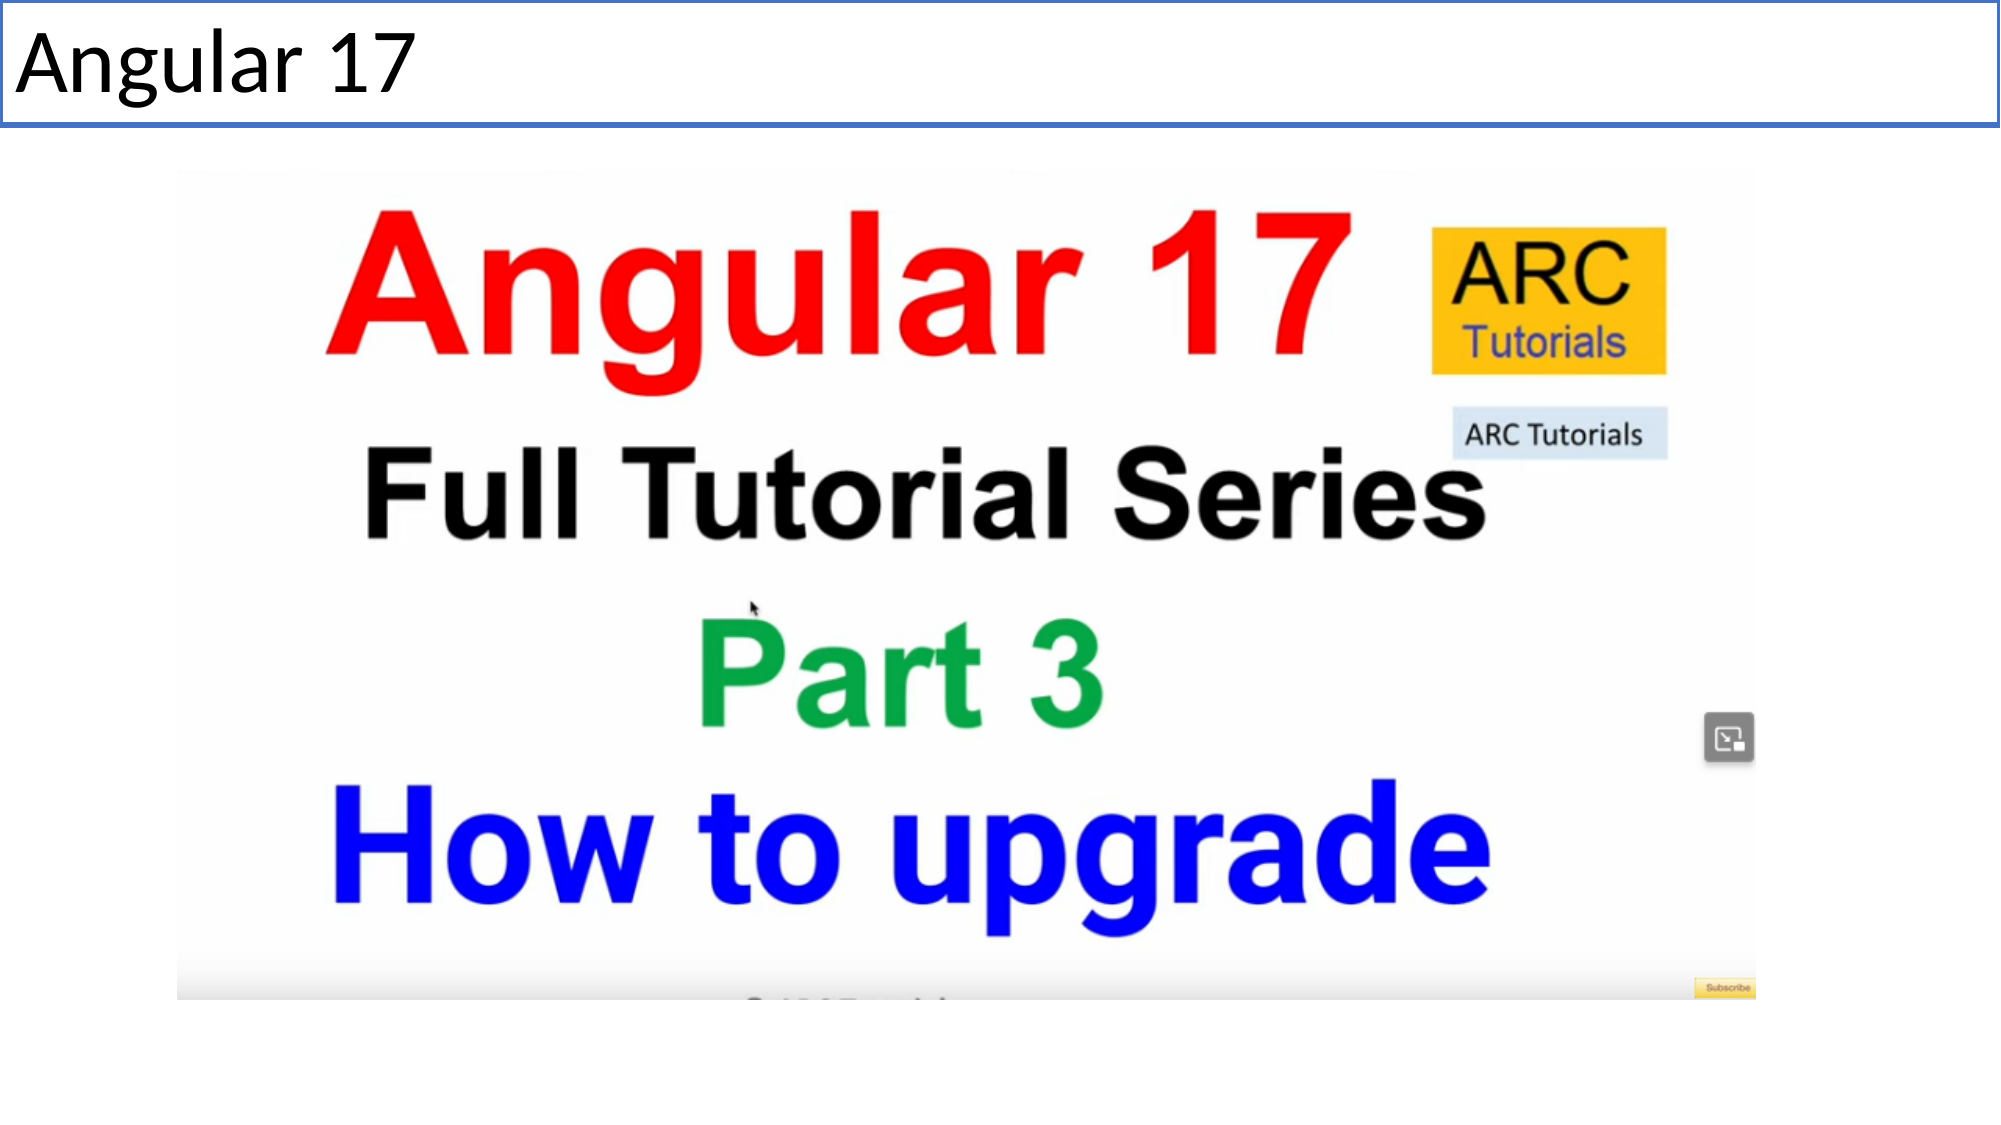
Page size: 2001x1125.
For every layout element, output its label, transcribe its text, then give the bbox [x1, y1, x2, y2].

picture [177, 170, 1756, 1000]
title Angular 17 [0, 0, 2000, 126]
